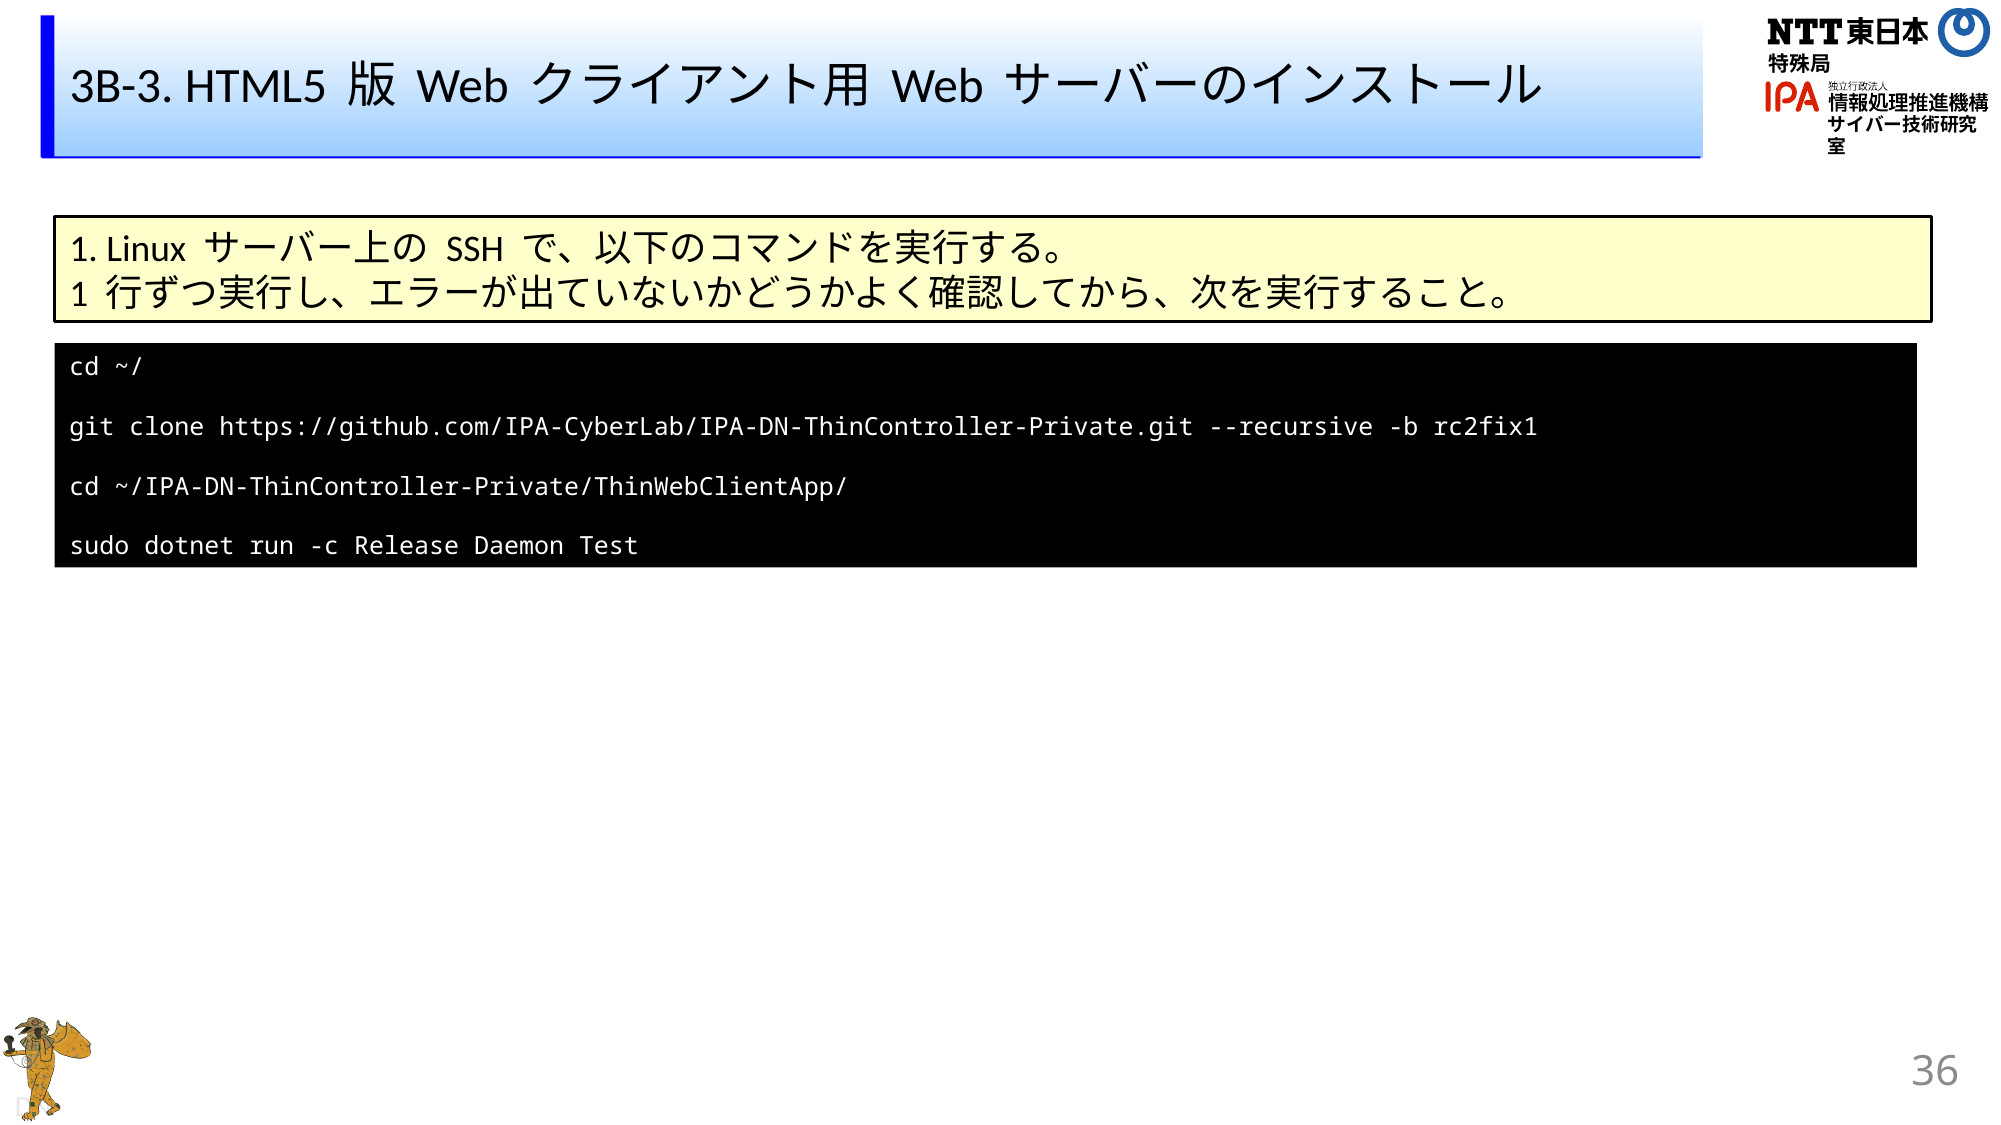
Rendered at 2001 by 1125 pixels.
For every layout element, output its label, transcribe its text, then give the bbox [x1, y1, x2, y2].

text_box 1. Linux サーバー上の SSH で、以下のコマンドを実行する。 1 行ずつ実行し、エラーが出ていないかどうかよく確認してから、次を実行すること。 [54, 216, 1932, 322]
title 3B-3. HTML5 版 Web クライアント用 Web サーバーのインストール [54, 30, 1703, 143]
slide_number 36 [1412, 1042, 1975, 1103]
text_box cd ~/ git clone https://github.com/IPA-CyberLab/IPA-DN-ThinController-Private.git --recursive -b rc2fix1 cd ~/IPA-DN-ThinController-Private/ThinWebClientApp/ sudo dotnet run -c Release Daemon Test [54, 343, 1917, 568]
